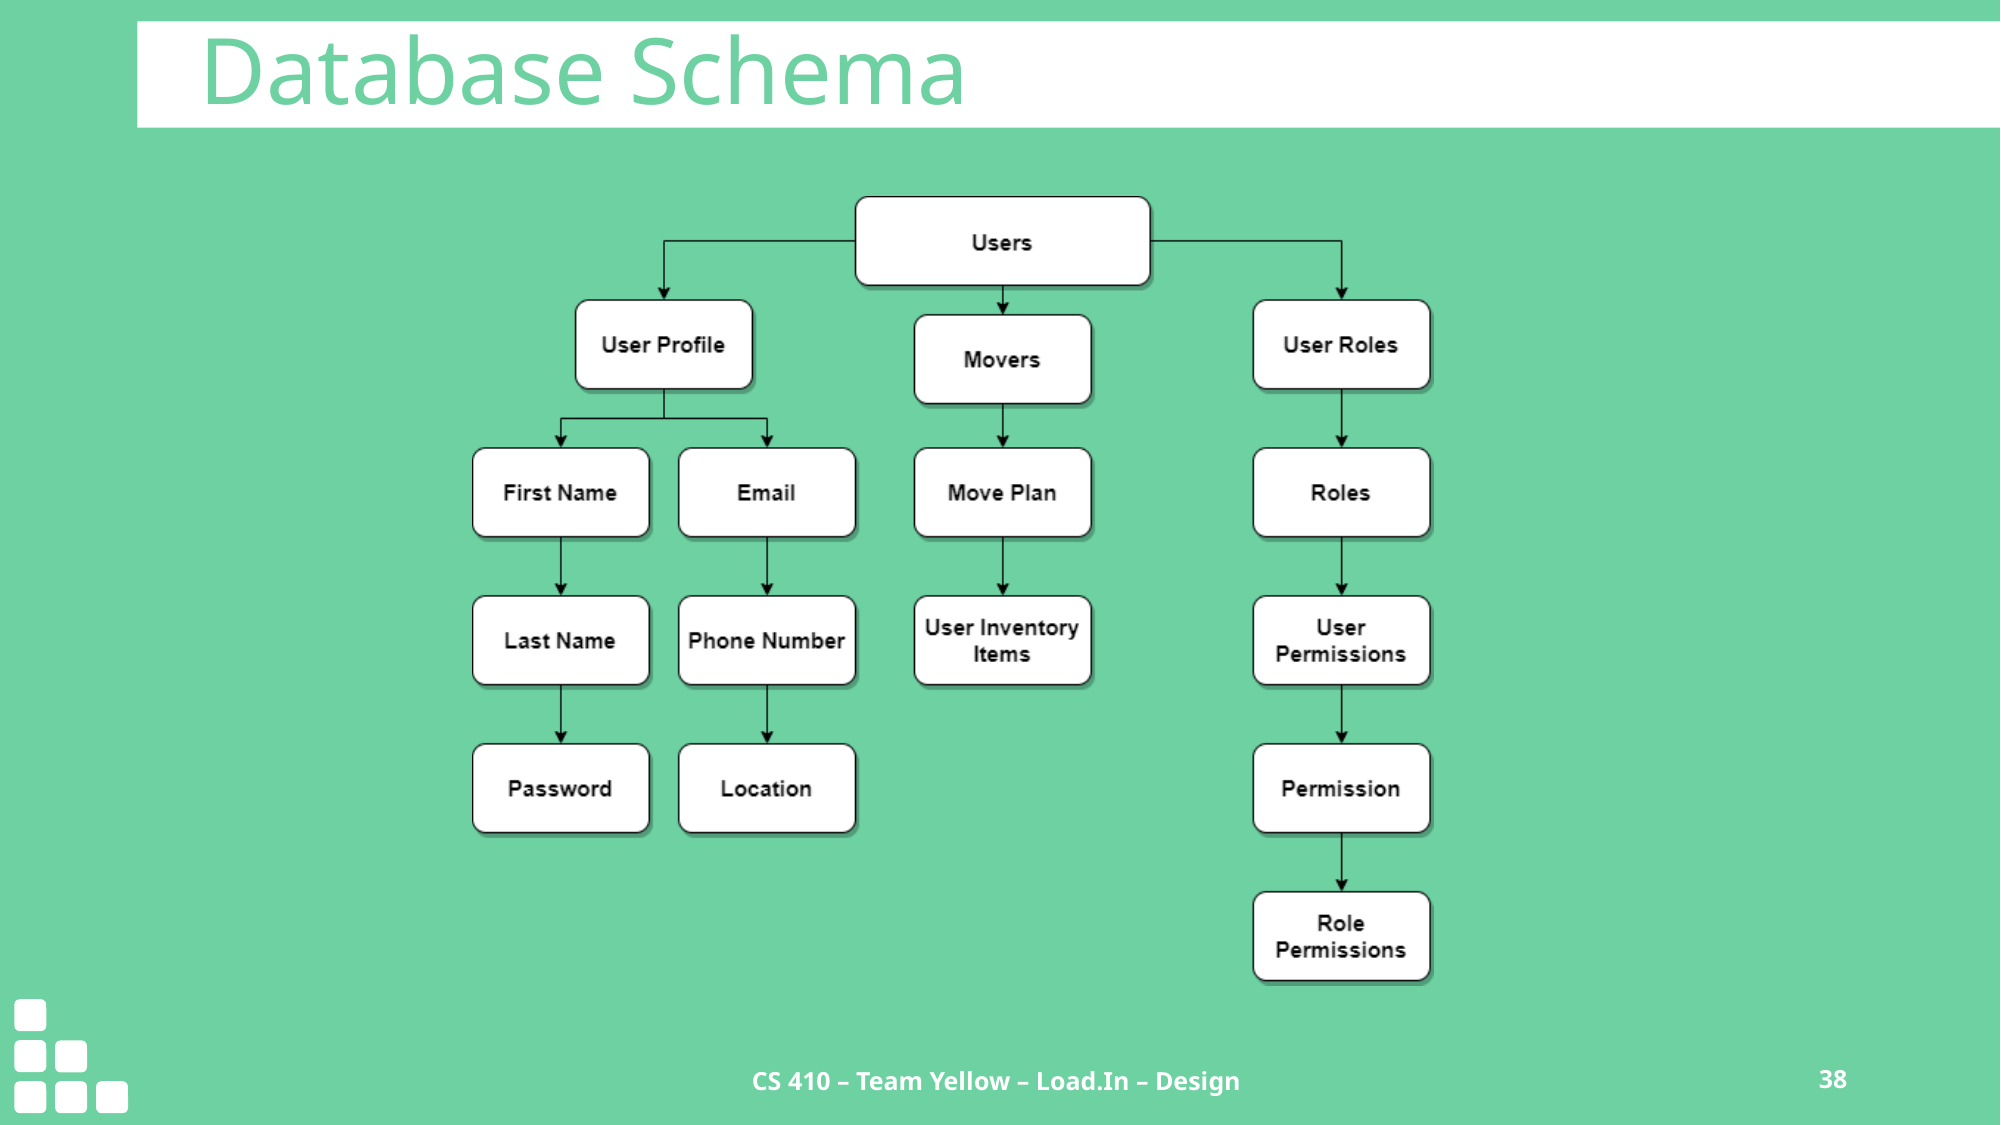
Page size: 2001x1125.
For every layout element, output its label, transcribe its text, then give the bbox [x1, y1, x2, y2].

picture [472, 196, 1435, 986]
text_box CS 410 – Team Yellow – Load.In – Design [662, 1035, 1338, 1125]
text_box 38 [1412, 1035, 1863, 1125]
text_box Database Schema [137, 21, 2000, 128]
